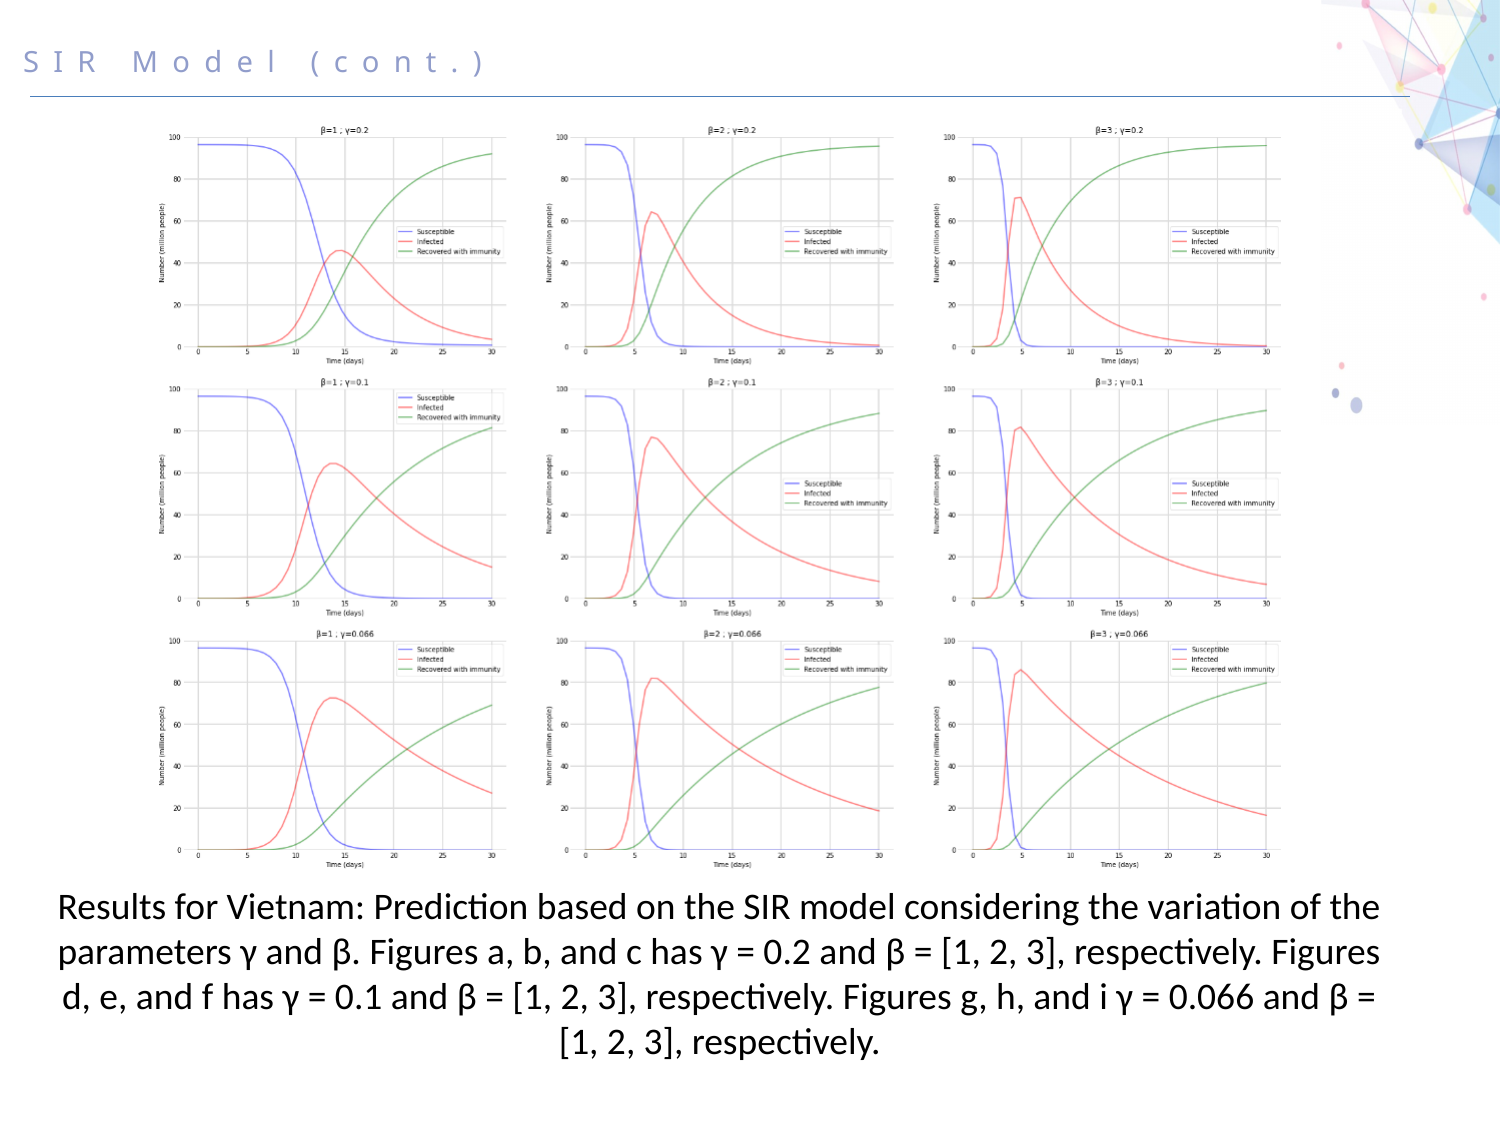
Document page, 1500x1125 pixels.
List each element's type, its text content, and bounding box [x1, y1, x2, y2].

text_box Results for Vietnam: Prediction based on the SIR model considering the variation of the parameters γ and β. Figures a, b, and c has γ = 0.2 and β = [1, 2, 3], respectively. Figures d, e, and f has γ = 0.1 and β = [1, 2, 3], respectively. Figures g, h, and i γ = 0.066 and β = [1, 2, 3], respectively. [29, 874, 1410, 1070]
text_box SIR Model (cont.) [5, 34, 775, 87]
picture [155, 0, 1500, 873]
